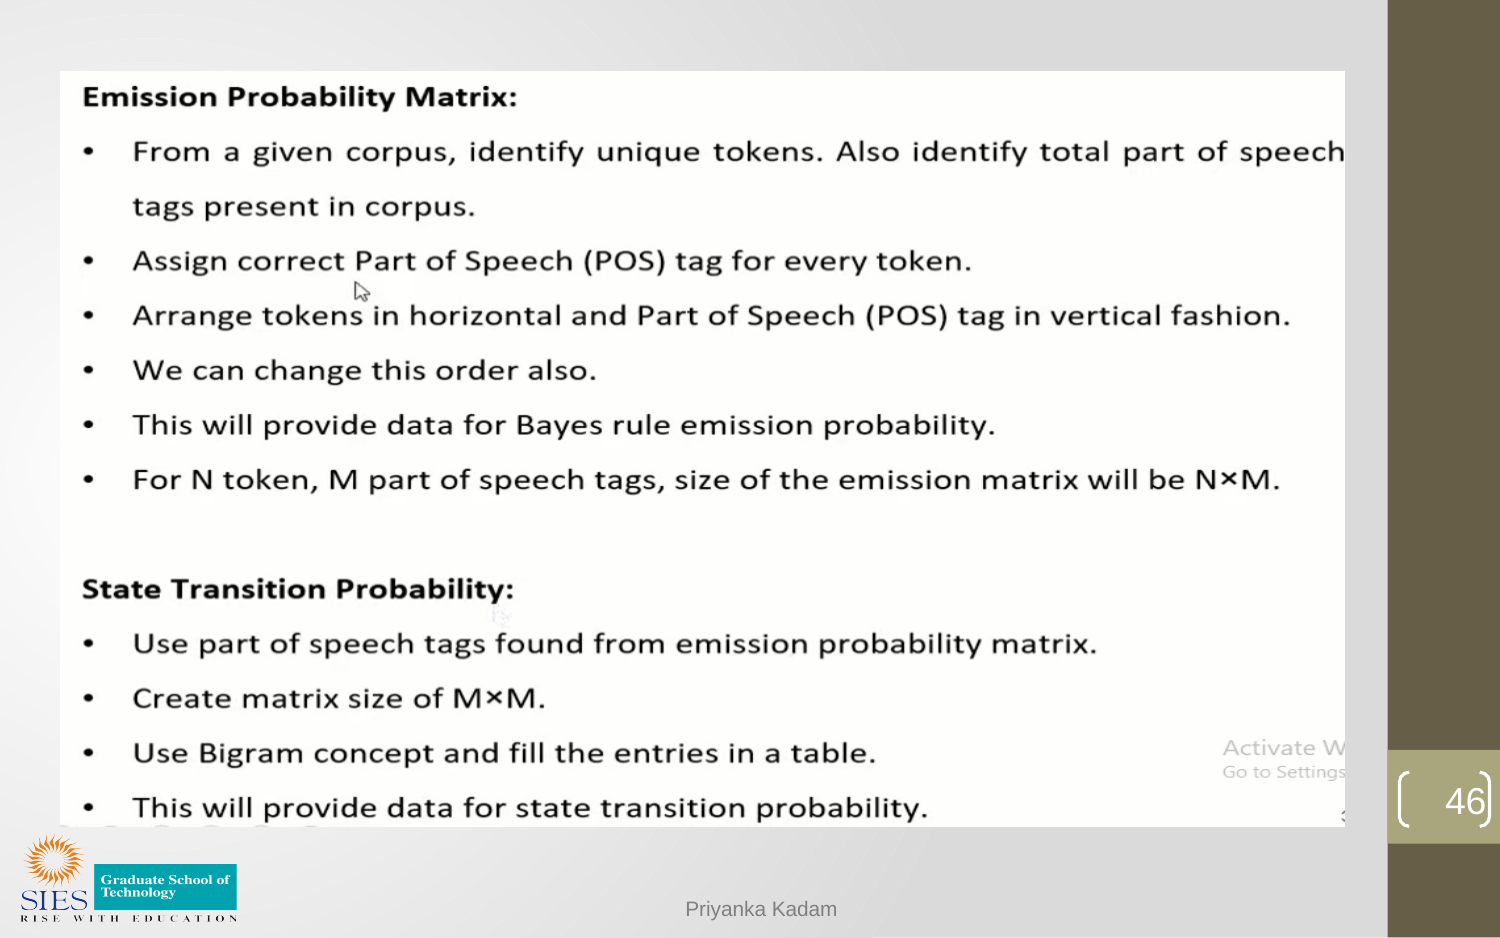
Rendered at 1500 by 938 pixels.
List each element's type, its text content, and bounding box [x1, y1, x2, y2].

slide_number 46 [1397, 770, 1492, 828]
picture [20, 832, 237, 922]
picture [59, 71, 1345, 827]
